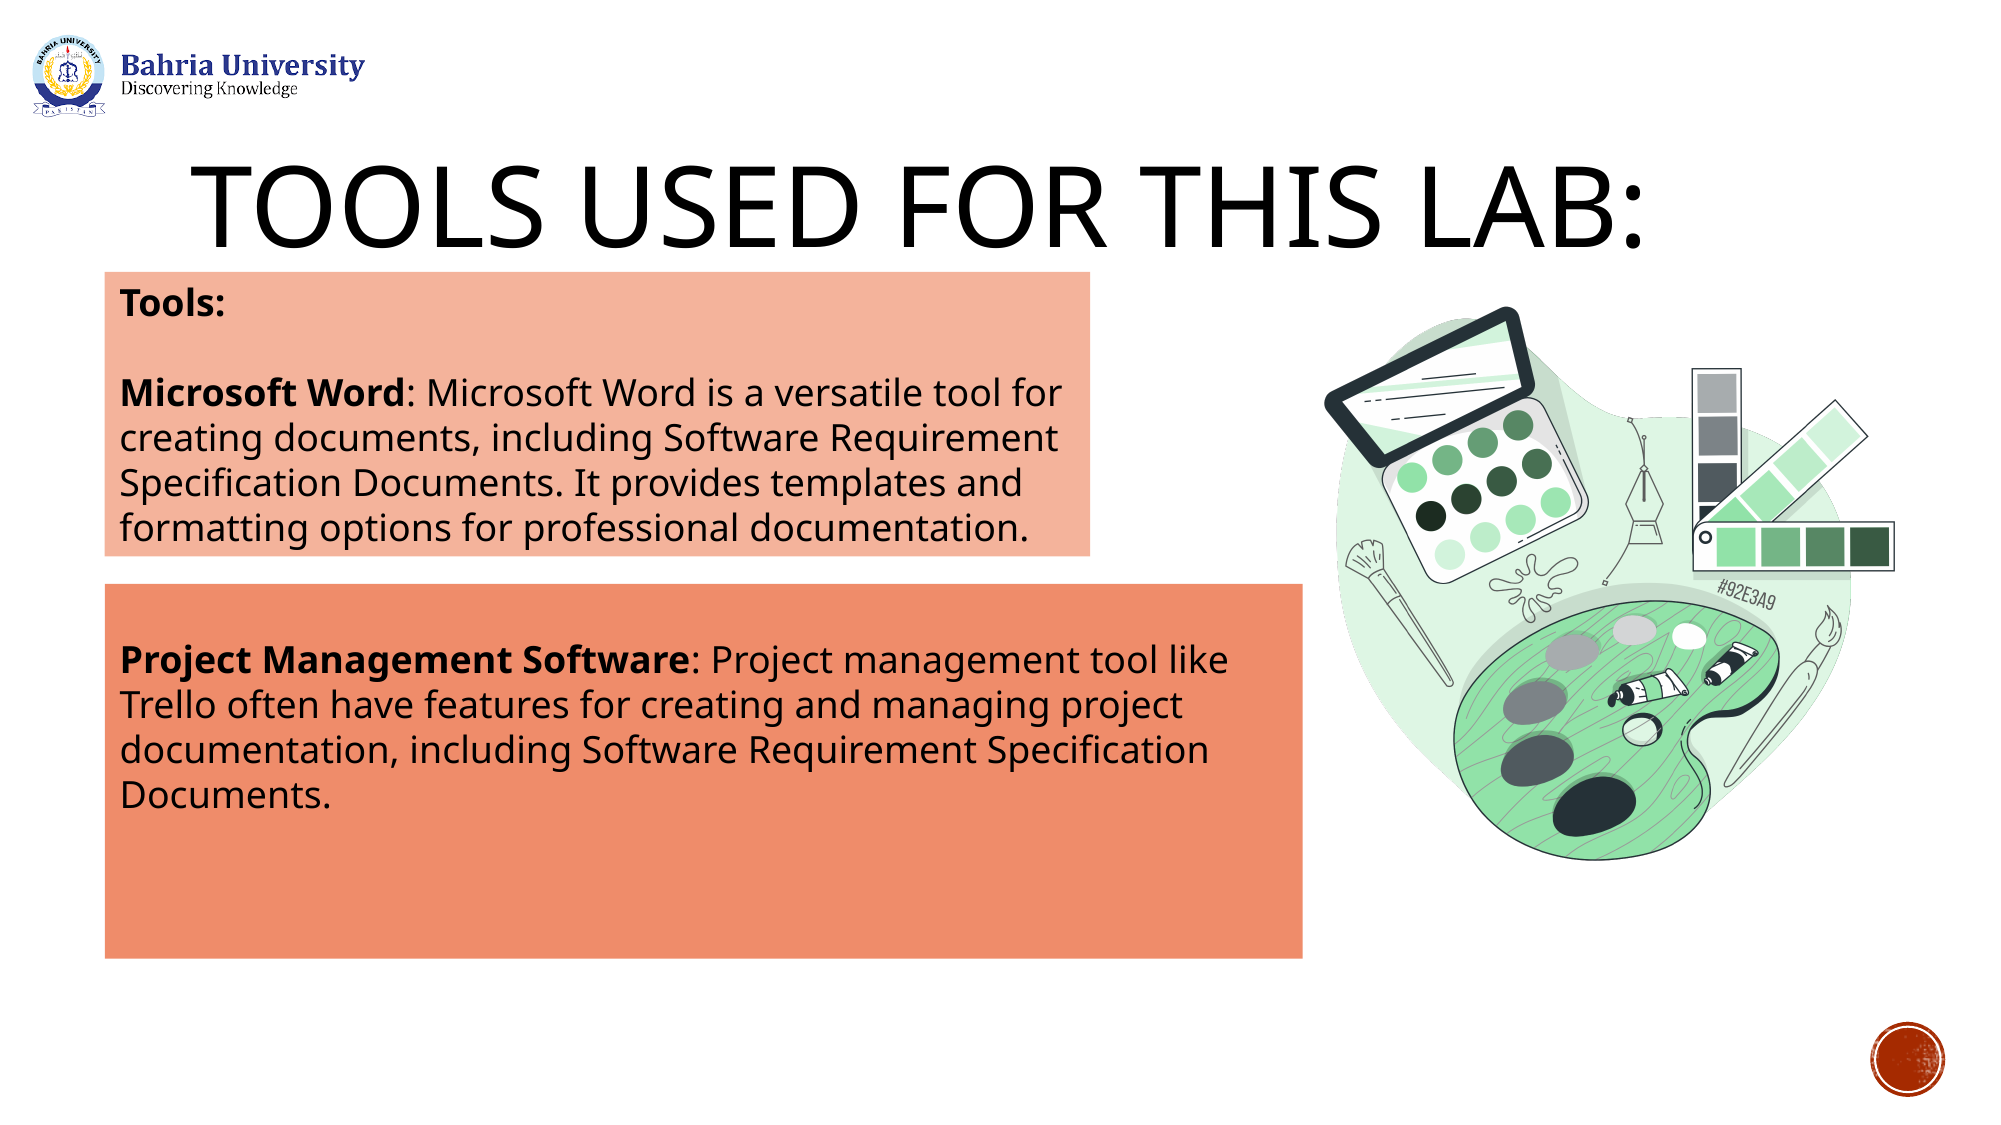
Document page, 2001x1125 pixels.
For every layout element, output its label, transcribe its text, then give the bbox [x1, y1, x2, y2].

text_box Project Management Software: Project management tool like Trello often have features for creating and managing project documentation, including Software Requirement Specification Documents. [104, 583, 1303, 959]
title Tools used for this lab: [175, 79, 1826, 344]
text_box Tools: Microsoft Word: Microsoft Word is a versatile tool for creating documents, including Software Requirement Specification Documents. It provides templates and formatting options for professional documentation. [104, 271, 1091, 557]
picture [16, 25, 381, 126]
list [1277, 254, 1940, 916]
picture [1275, 251, 1940, 583]
